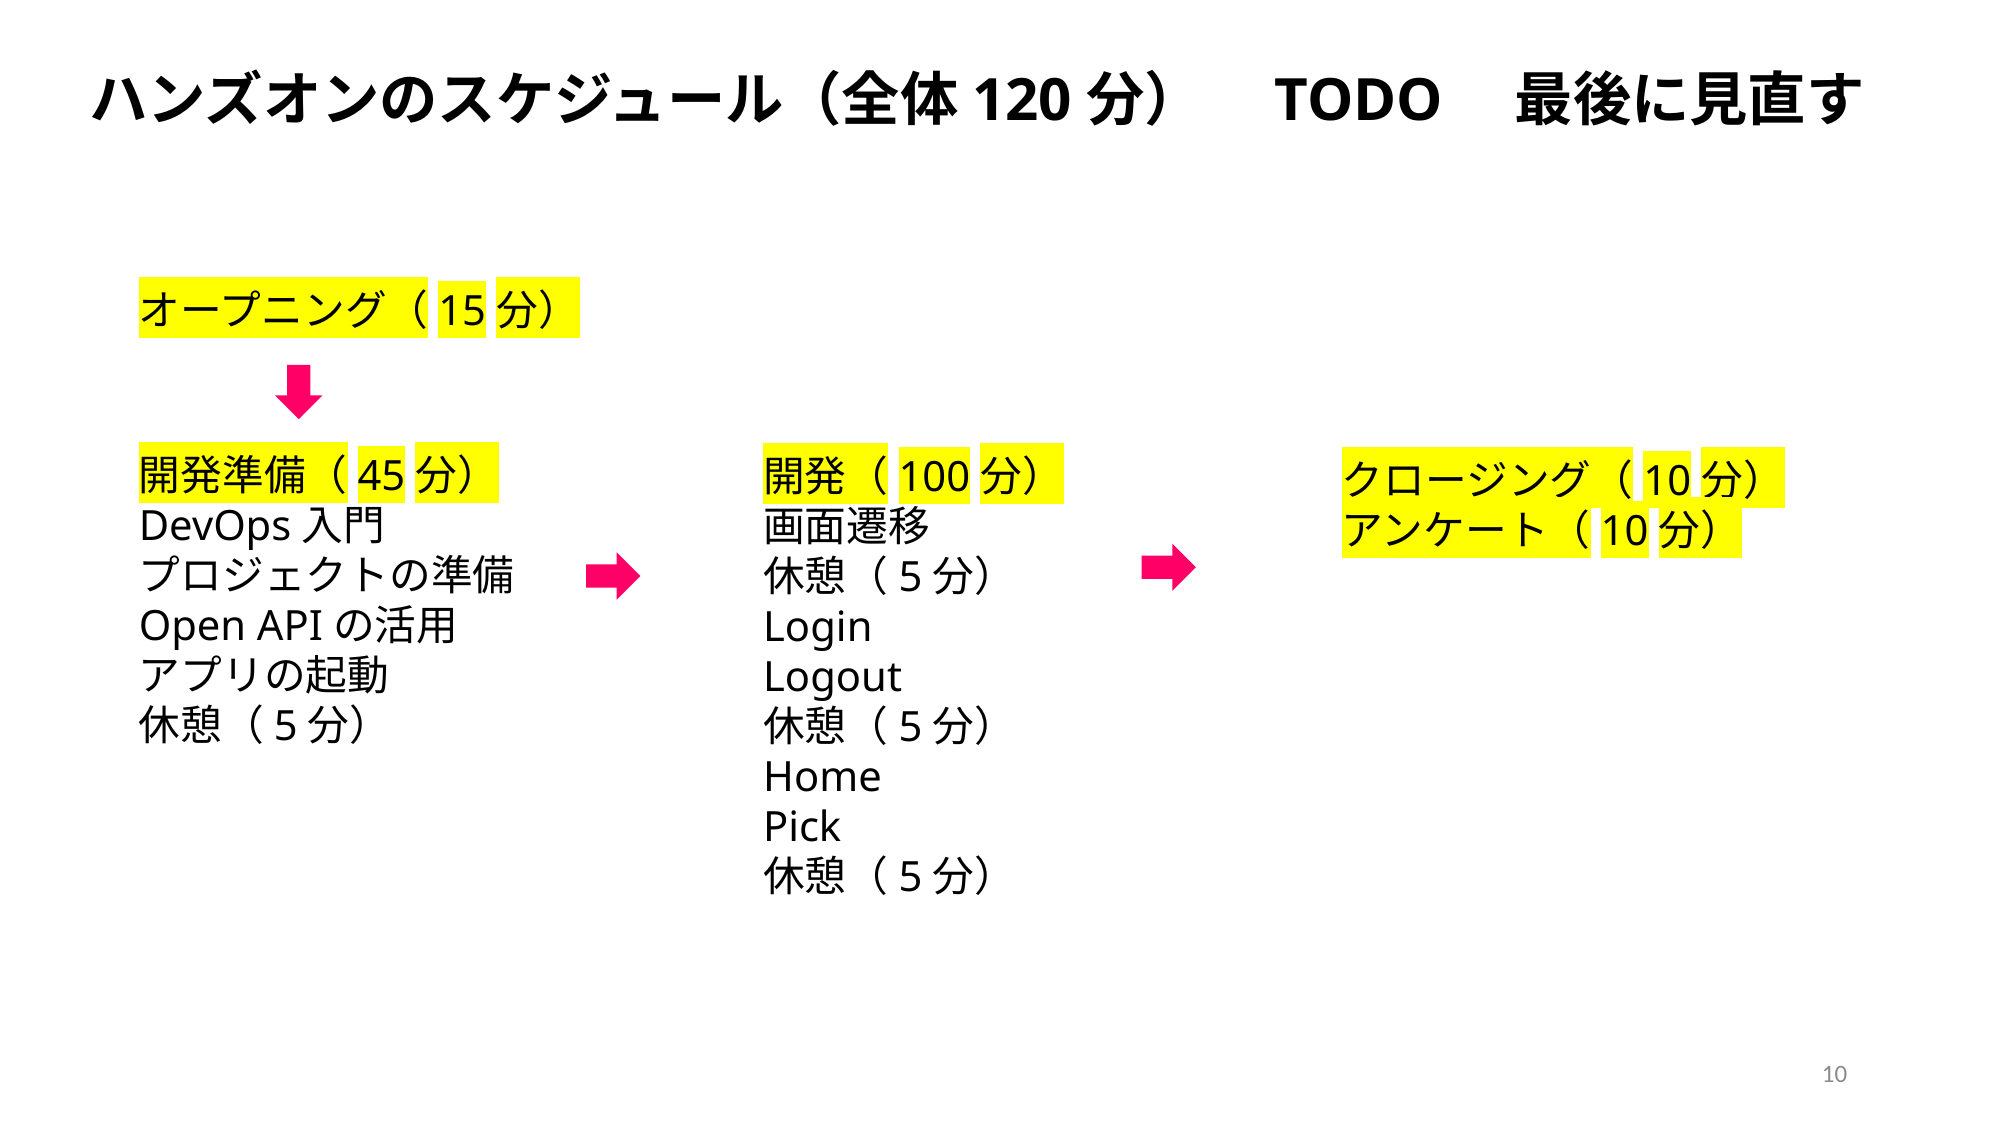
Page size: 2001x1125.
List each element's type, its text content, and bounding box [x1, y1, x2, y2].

text_box オープニング（15分） [123, 276, 725, 342]
text_box [586, 552, 641, 600]
slide_number 10 [1412, 1042, 1863, 1103]
text_box 開発（100分） 画面遷移 休憩（5分） Login Logout 休憩（5分） Home Pick 休憩（5分） [748, 442, 1233, 908]
text_box クロージング（10分） アンケート（10分） [1327, 446, 1811, 562]
text_box [275, 364, 323, 420]
text_box ハンズオンのスケジュール（全体120分） TODO 最後に見直す [74, 54, 1883, 140]
text_box [1141, 543, 1196, 591]
text_box 開発準備（45分） DevOps入門 プロジェクトの準備 Open APIの活用 アプリの起動 休憩（5分） [123, 441, 608, 757]
